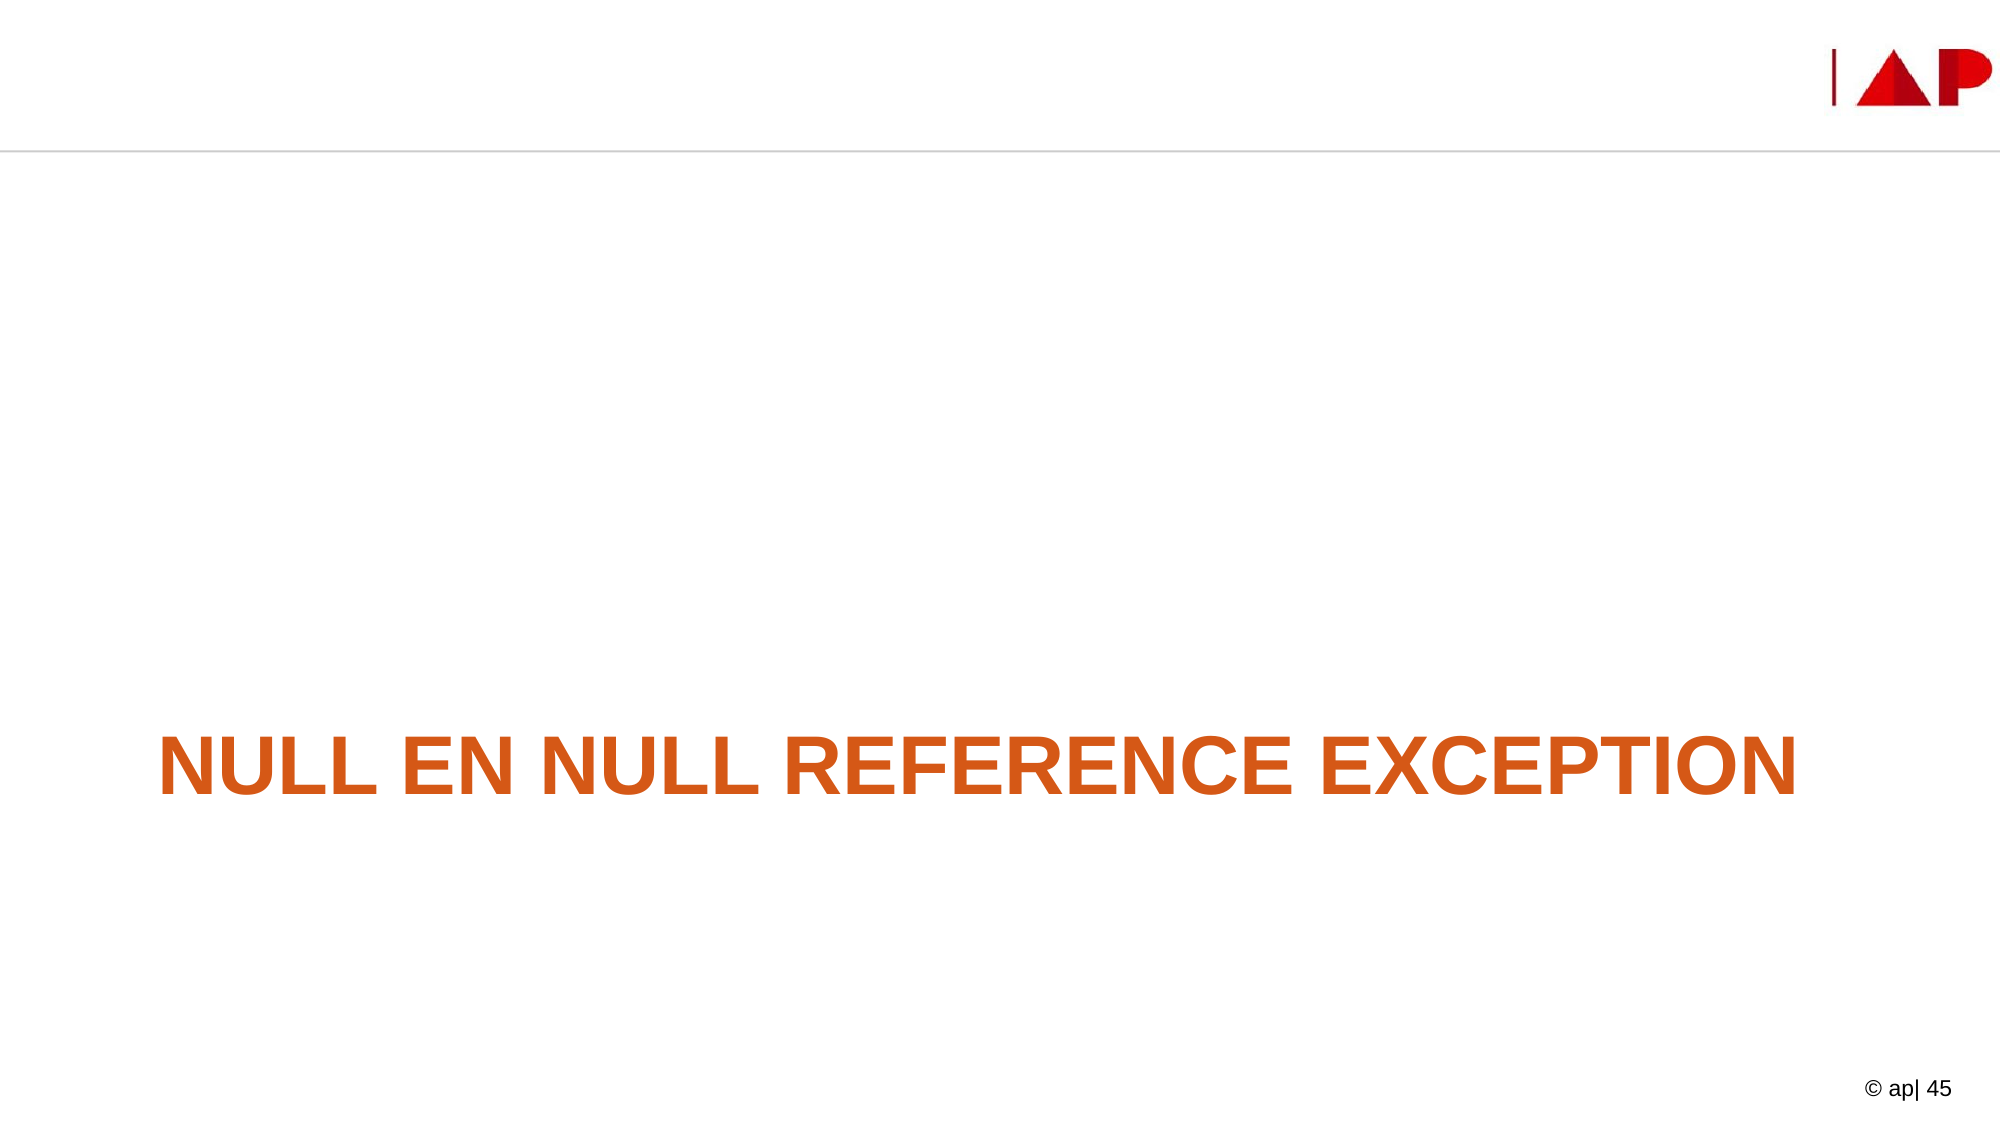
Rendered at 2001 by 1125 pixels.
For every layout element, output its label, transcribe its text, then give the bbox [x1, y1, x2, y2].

slide_number © ap| 45 [1425, 1061, 1953, 1113]
title Null en Null Reference Exception [157, 722, 1859, 947]
picture [1824, 10, 2000, 142]
